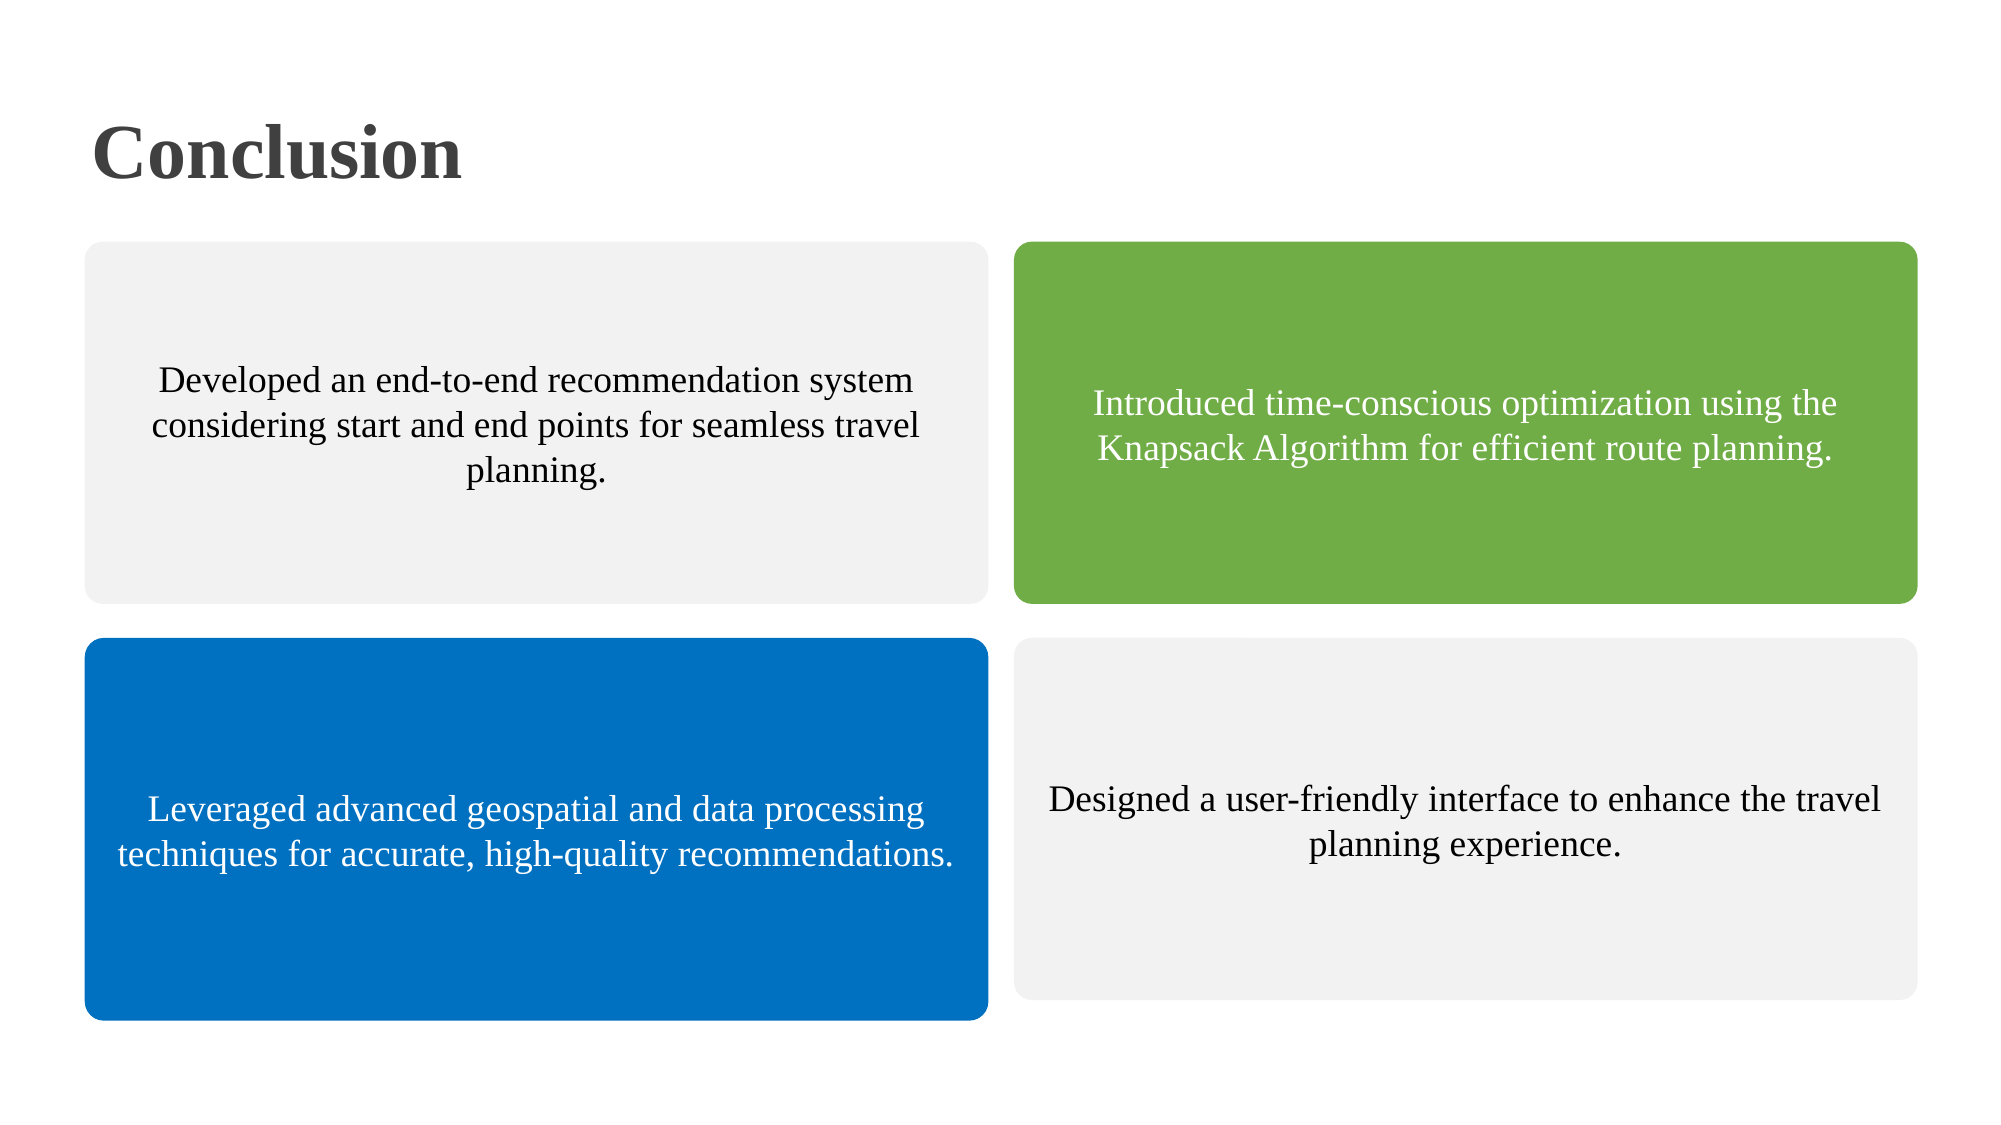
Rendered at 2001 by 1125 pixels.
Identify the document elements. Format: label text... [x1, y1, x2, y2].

title Conclusion [91, 110, 1923, 200]
text_box Leveraged advanced geospatial and data processing techniques for accurate, high-quality recommendations. [84, 637, 989, 1021]
text_box Designed a user-friendly interface to enhance the travel planning experience. [1013, 637, 1918, 1001]
text_box Developed an end-to-end recommendation system considering start and end points for seamless travel planning. [84, 241, 989, 604]
text_box Introduced time-conscious optimization using the Knapsack Algorithm for efficient route planning. [1013, 241, 1918, 604]
